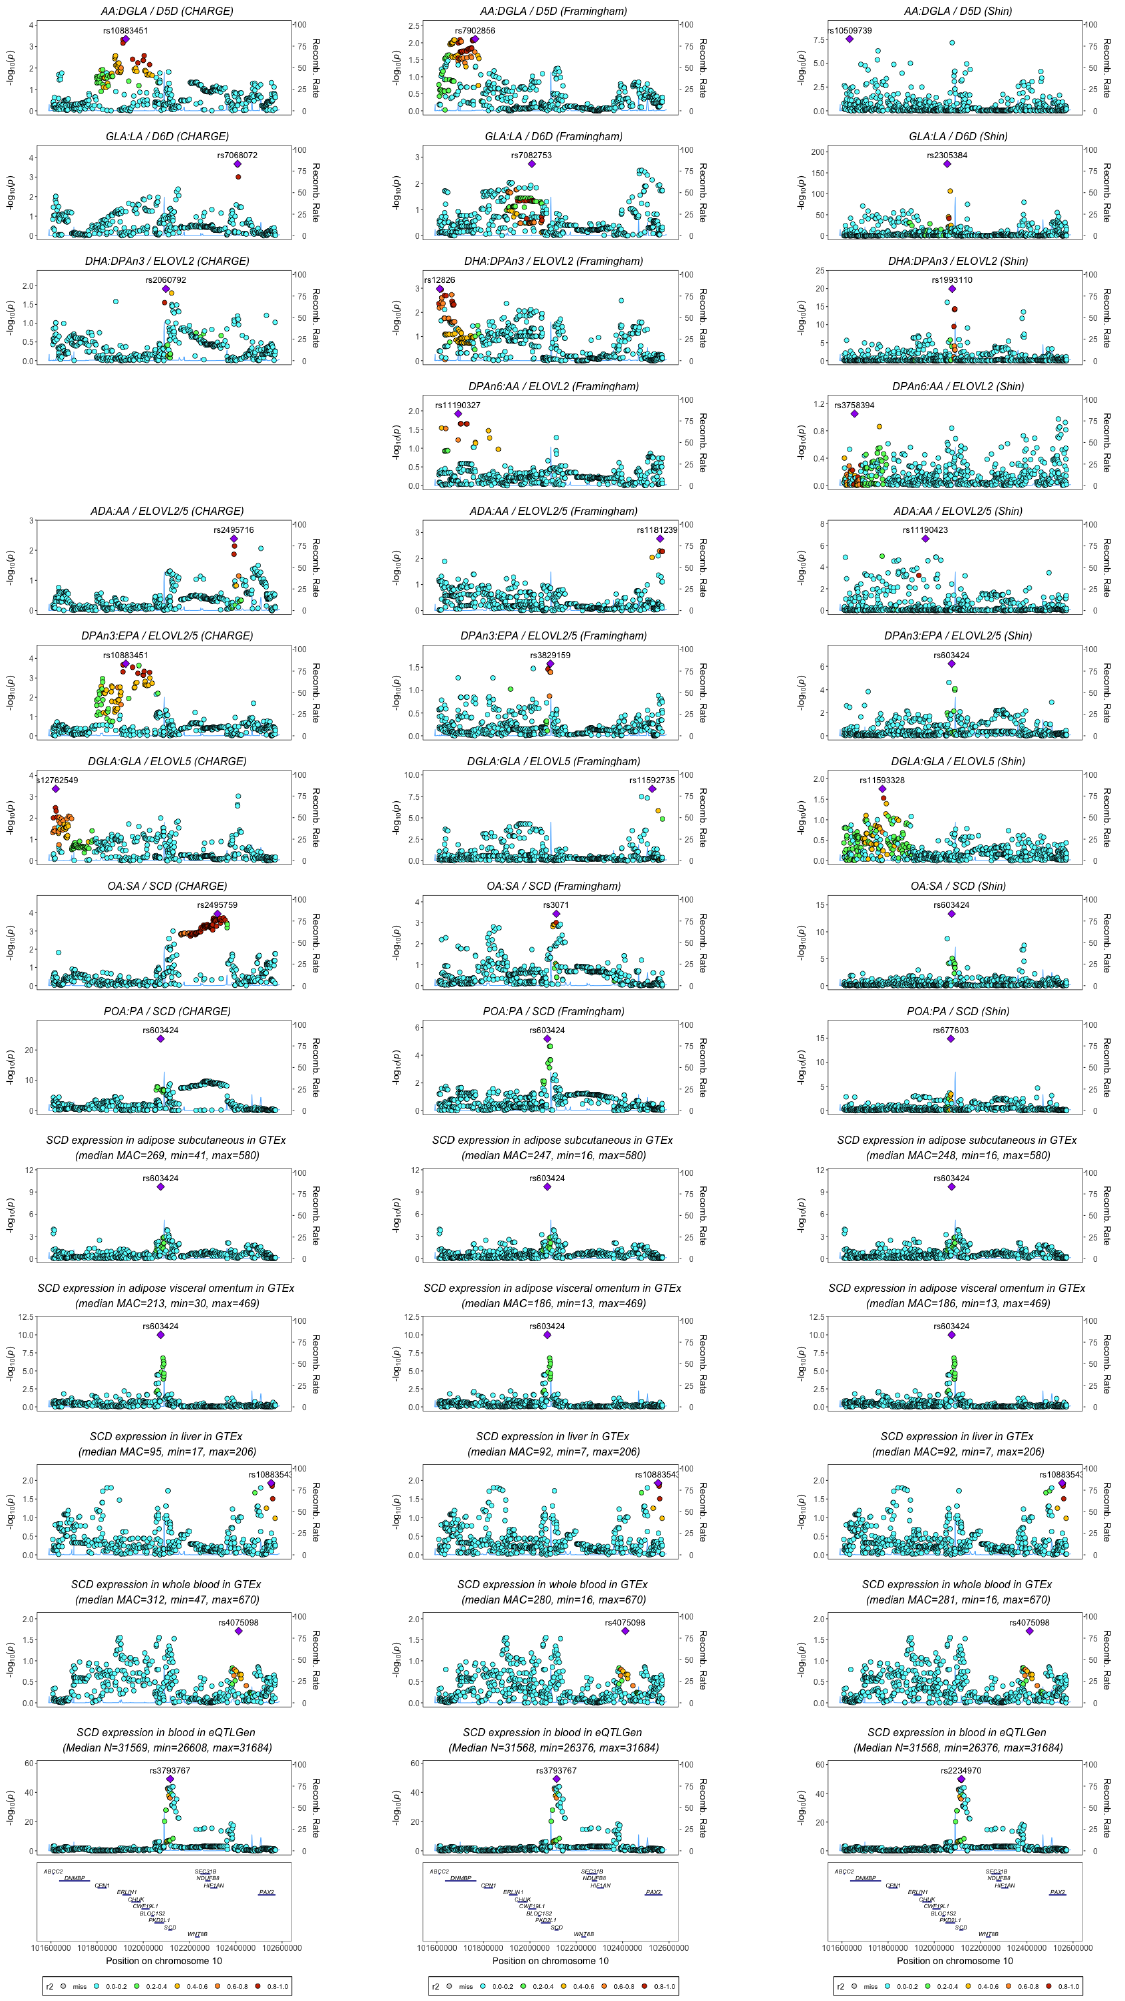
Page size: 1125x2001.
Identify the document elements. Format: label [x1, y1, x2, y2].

picture [0, 0, 334, 2000]
picture [386, 0, 721, 2000]
picture [791, 0, 1125, 2000]
